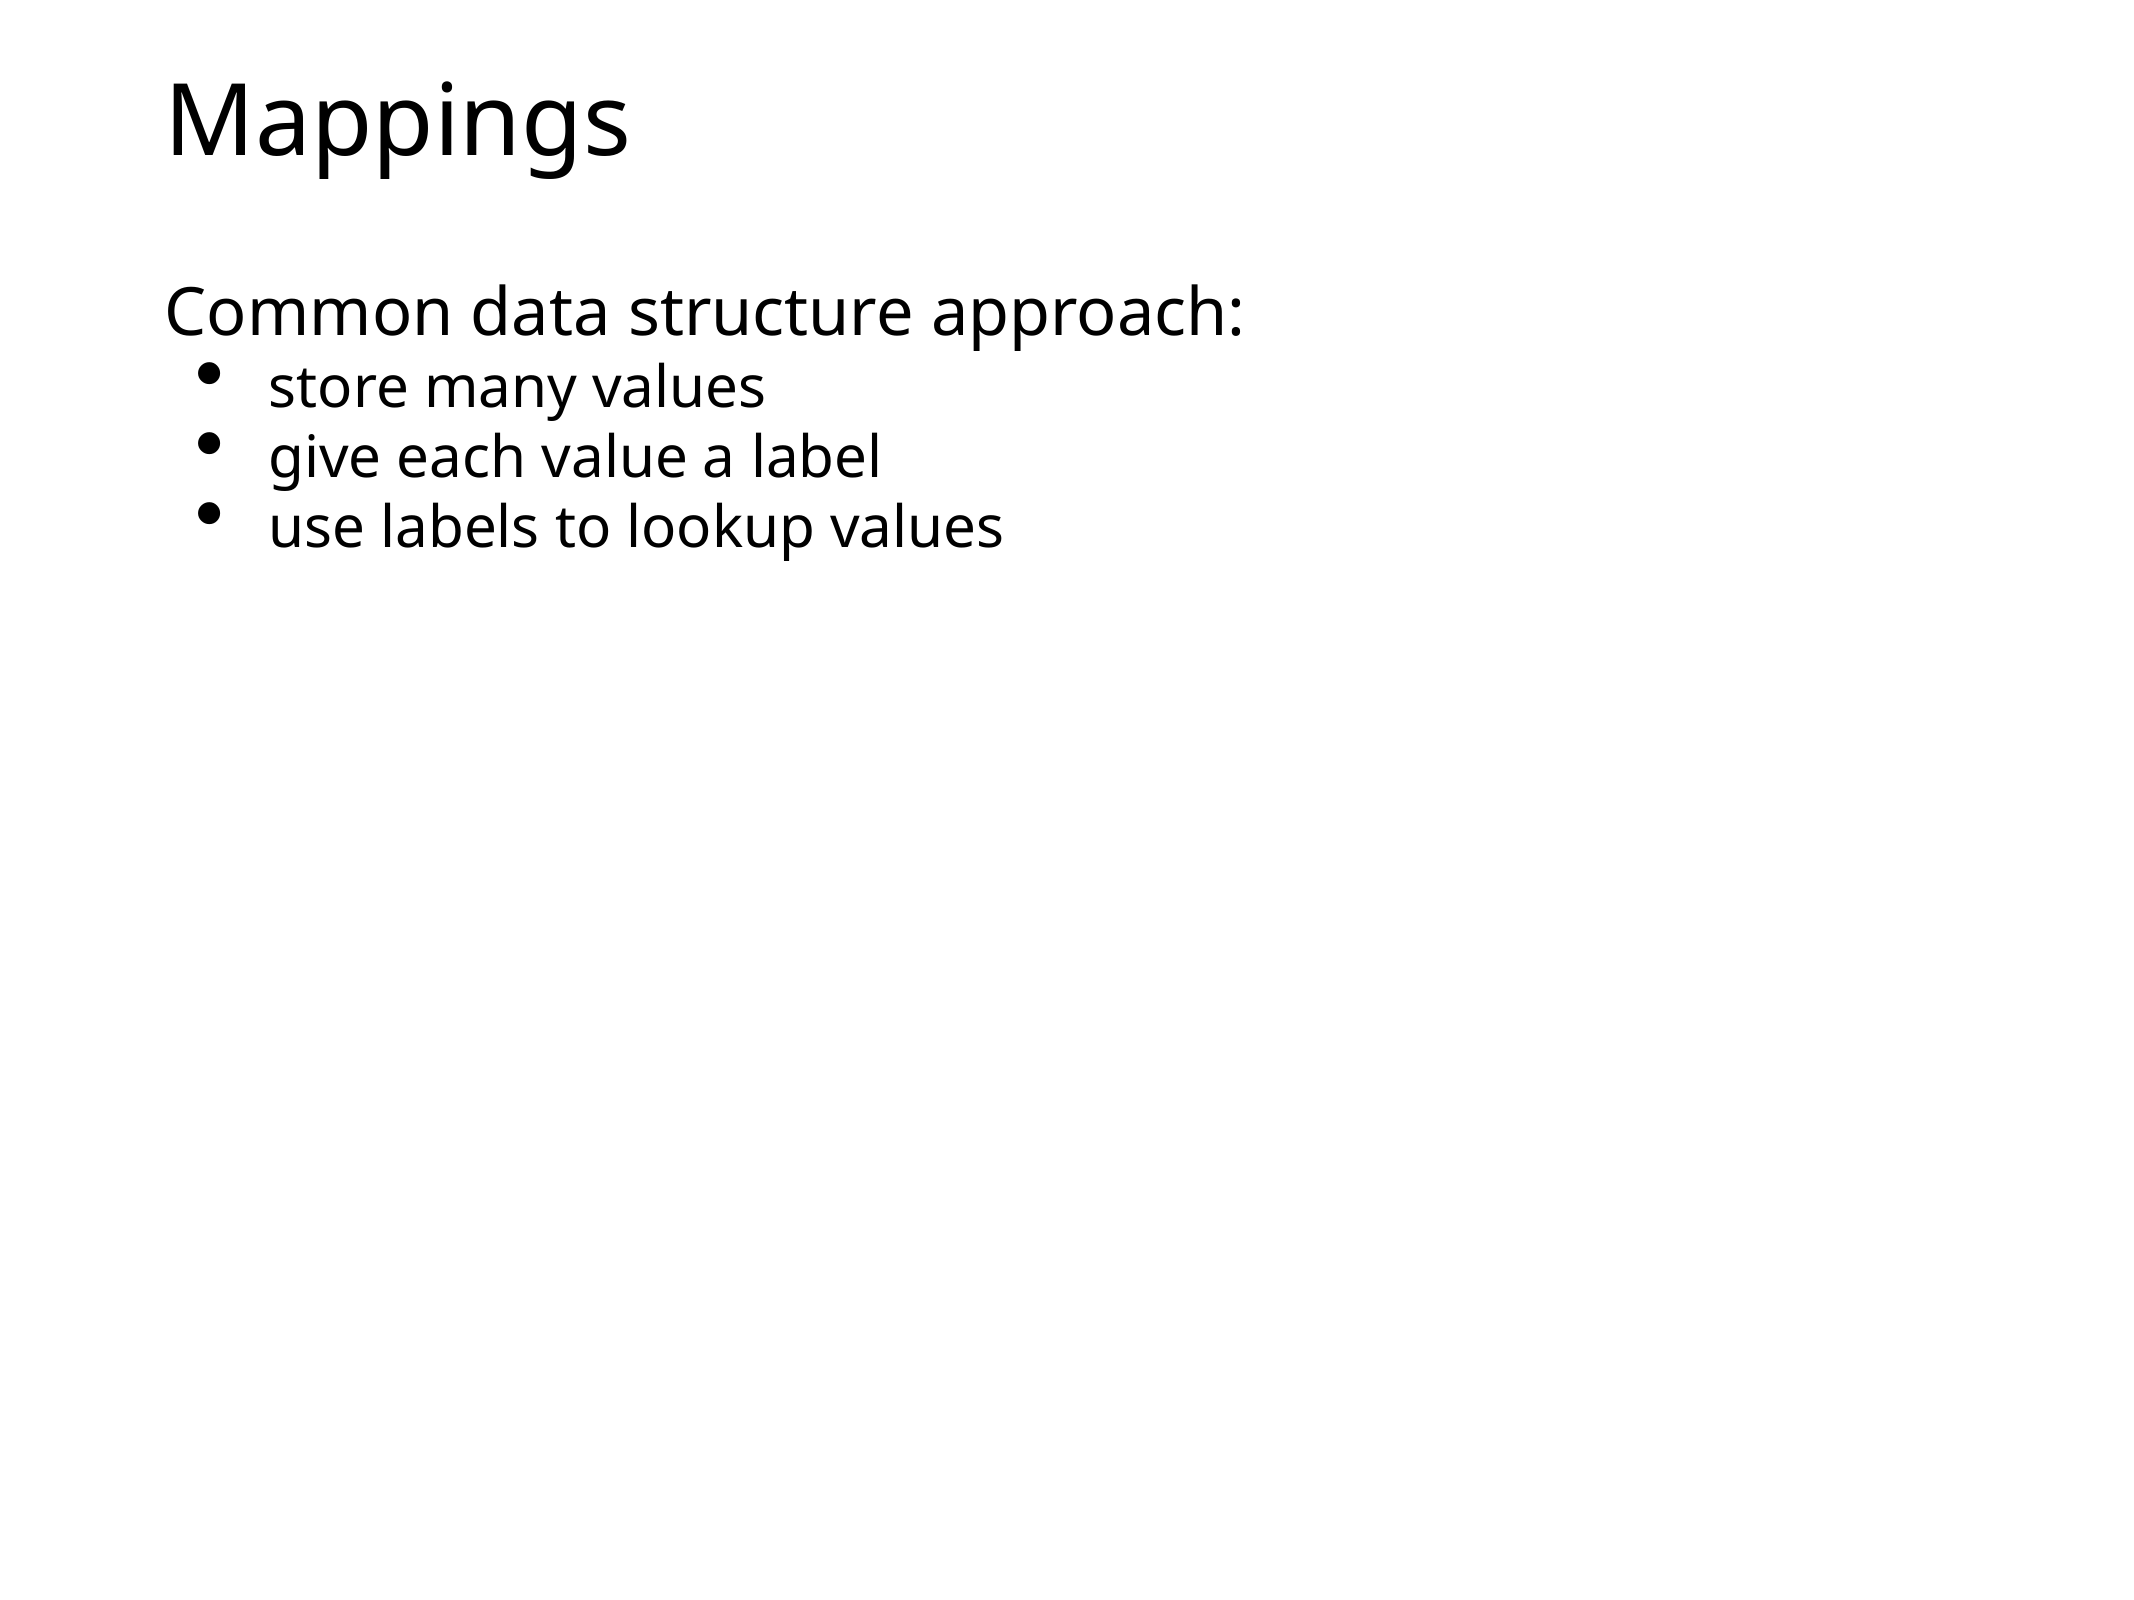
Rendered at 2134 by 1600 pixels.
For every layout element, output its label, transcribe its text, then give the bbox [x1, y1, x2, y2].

list Common data structure approach: store many values give each value a label use labels to lookup values [155, 259, 1978, 723]
title Mappings [155, 41, 1978, 191]
